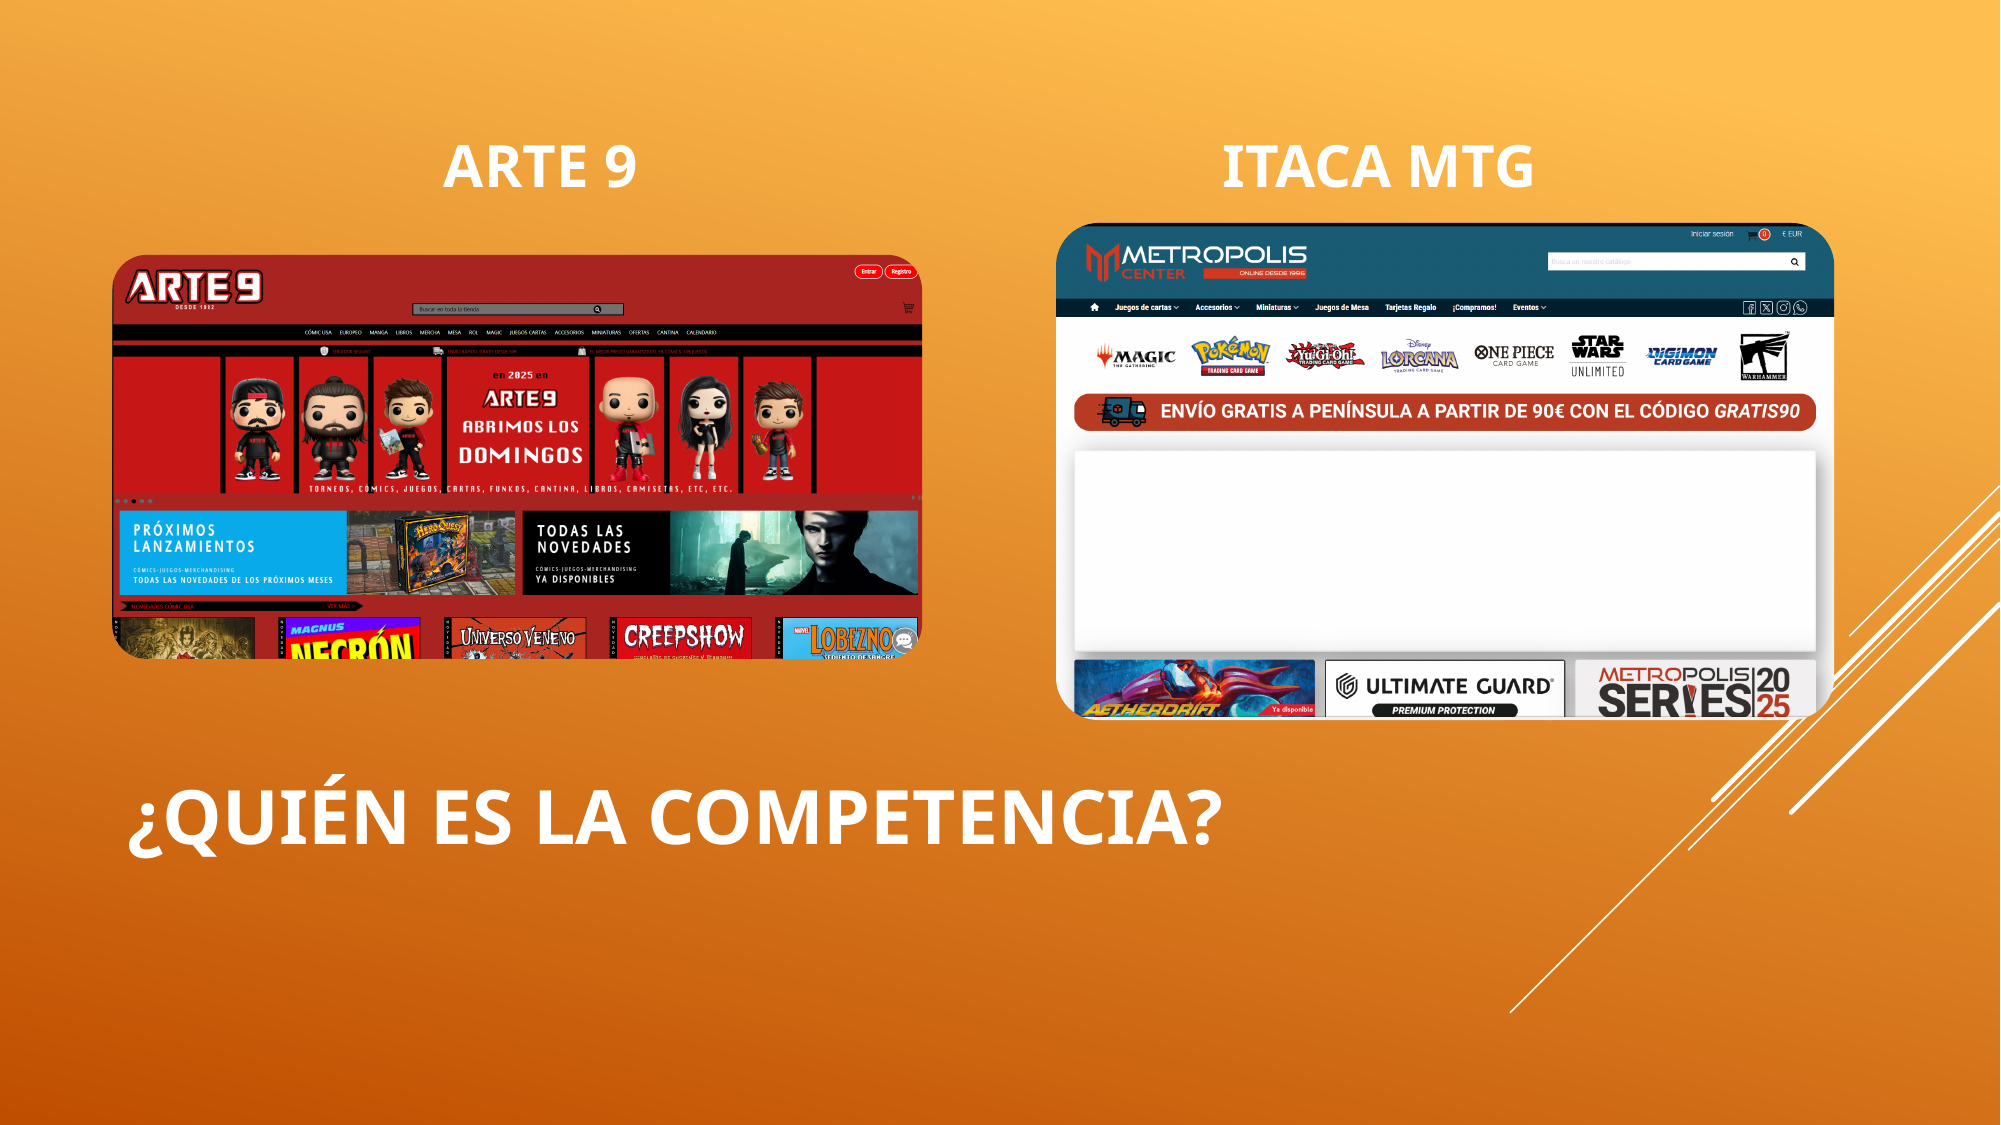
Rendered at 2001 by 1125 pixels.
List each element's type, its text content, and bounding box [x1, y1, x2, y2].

title ¿Quién es la competencia? [112, 736, 1513, 984]
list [1055, 222, 1835, 721]
list ARTE 9 [159, 112, 923, 207]
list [111, 254, 923, 660]
list ITACA MTG [997, 112, 1763, 207]
